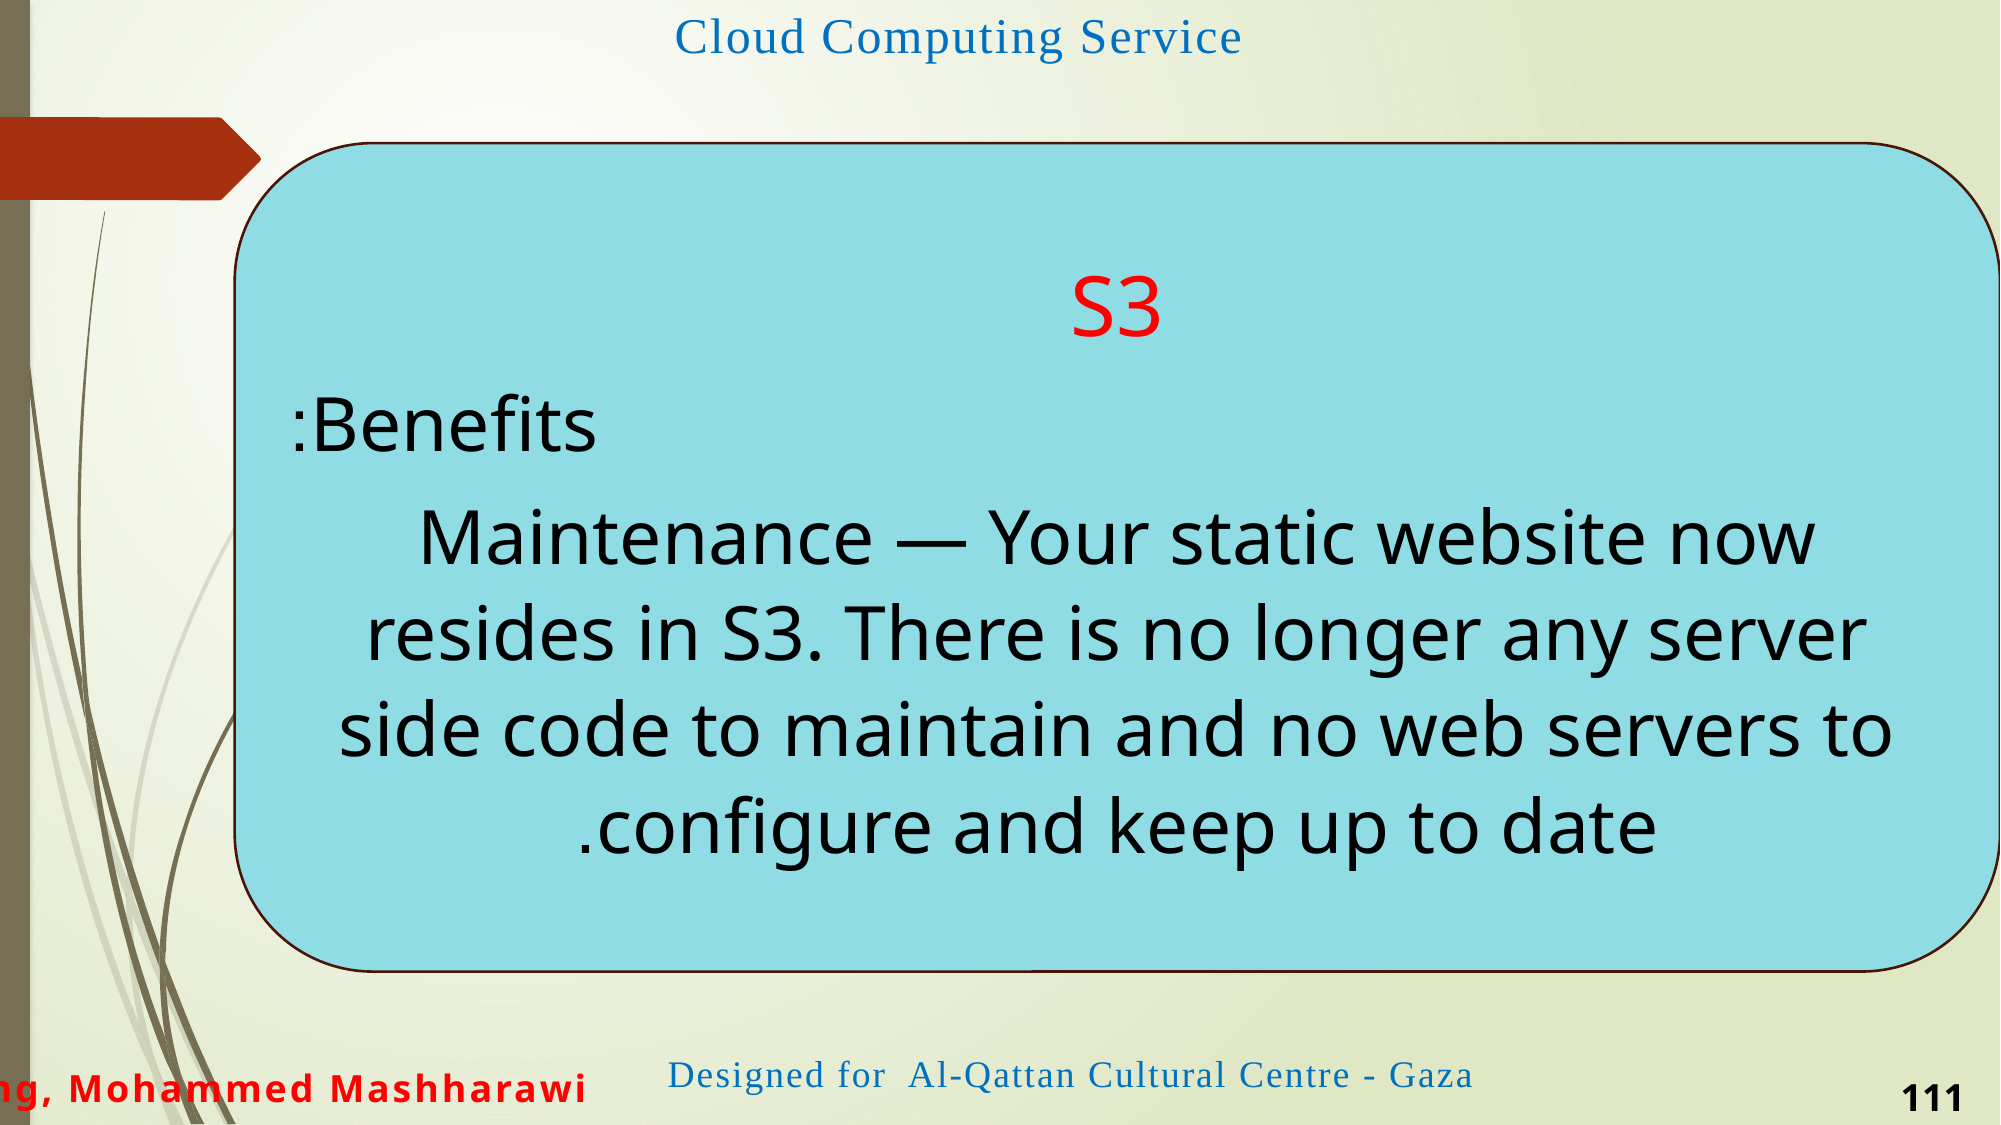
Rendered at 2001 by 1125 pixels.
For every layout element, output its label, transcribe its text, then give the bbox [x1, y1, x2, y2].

text_box S3 Benefits: Maintenance — Your static website now resides in S3. There is no longer any server side code to maintain and no web servers to configure and keep up to date. [233, 141, 2000, 973]
